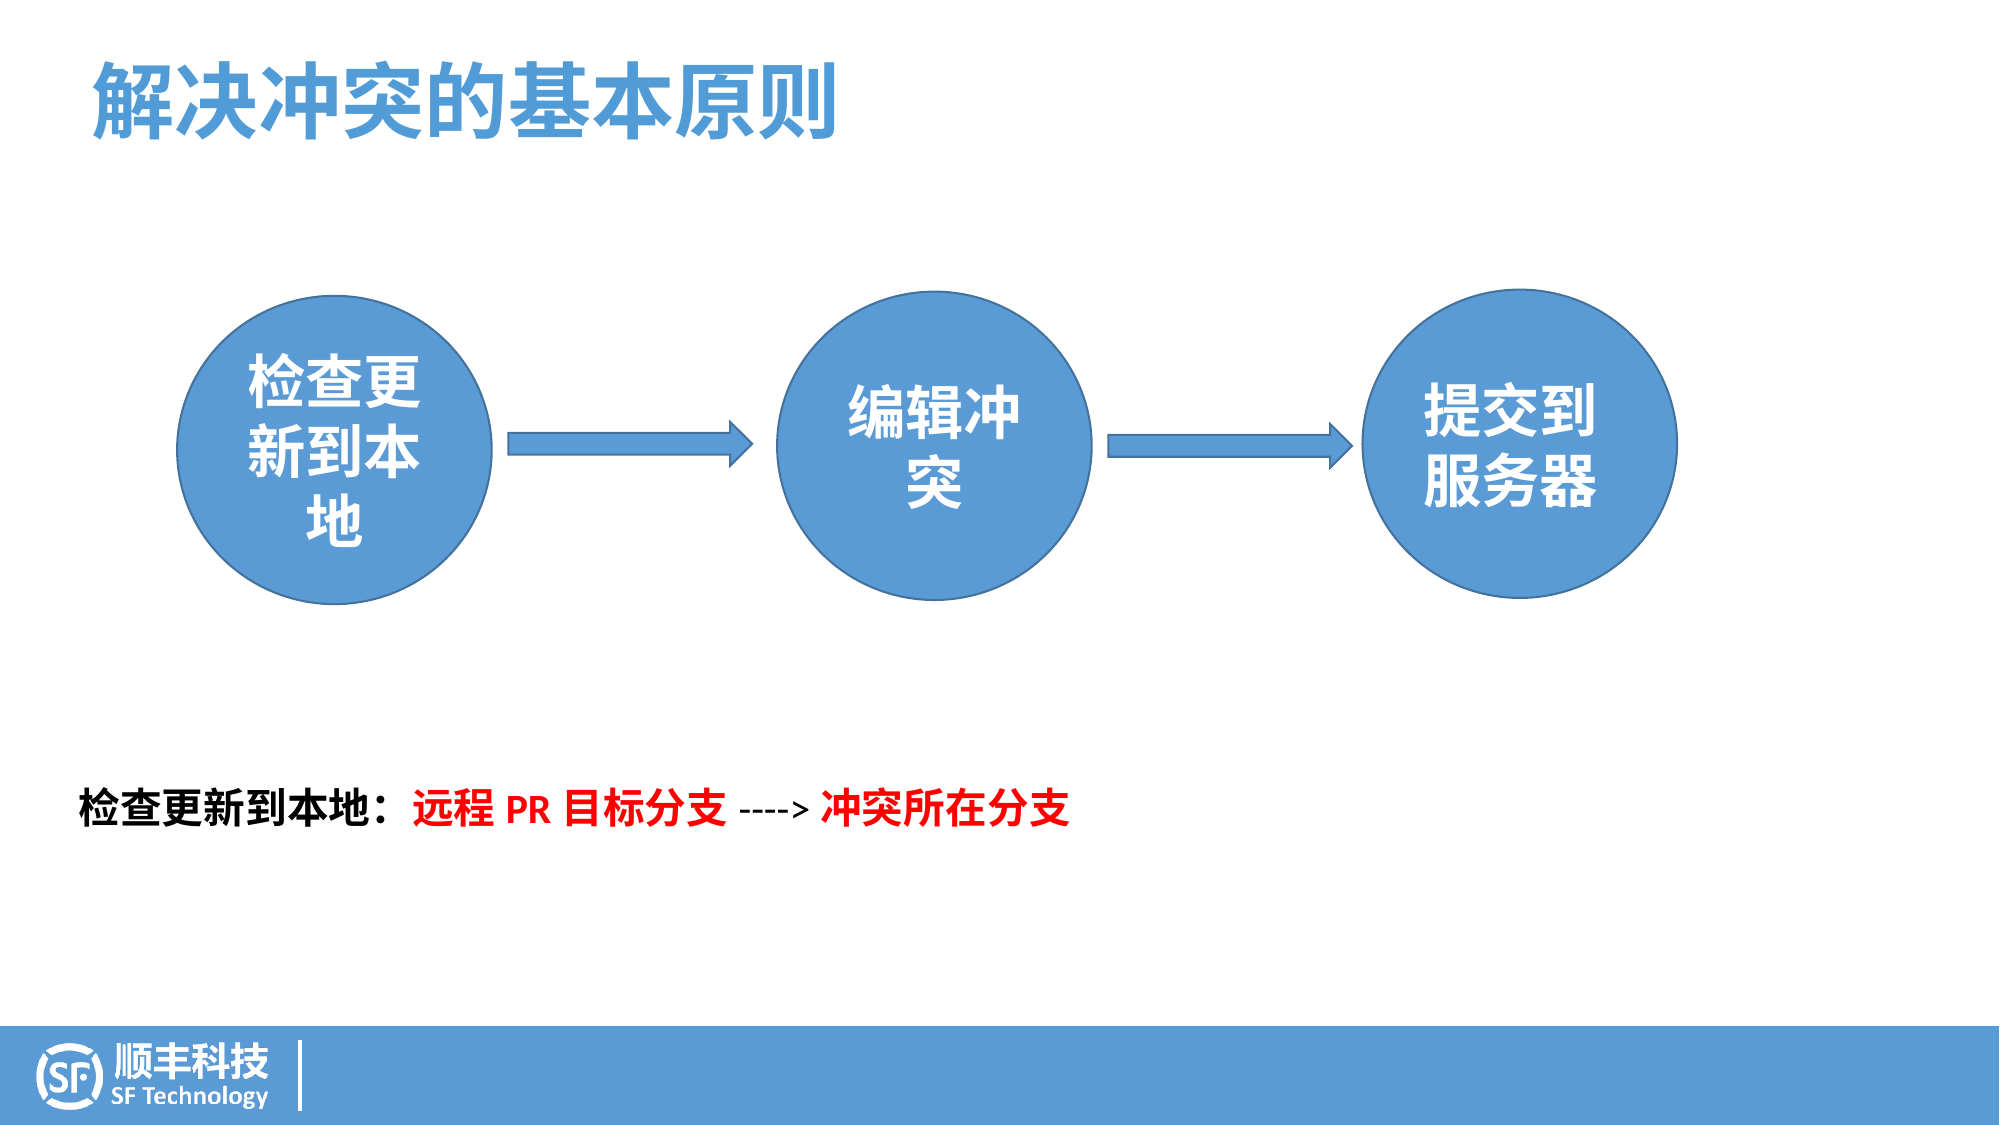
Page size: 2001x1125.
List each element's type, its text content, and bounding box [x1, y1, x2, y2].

text_box [507, 419, 754, 469]
text_box 提交到服务器 [1361, 288, 1679, 599]
text_box [1107, 421, 1354, 471]
text_box 检查更新到本地：远程PR目标分支---->冲突所在分支 [63, 774, 1912, 840]
text_box 解决冲突的基本原则 [77, 41, 1092, 157]
text_box 检查更新到本地 [176, 294, 493, 606]
picture [34, 1025, 292, 1125]
text_box 编辑冲突 [776, 290, 1093, 602]
